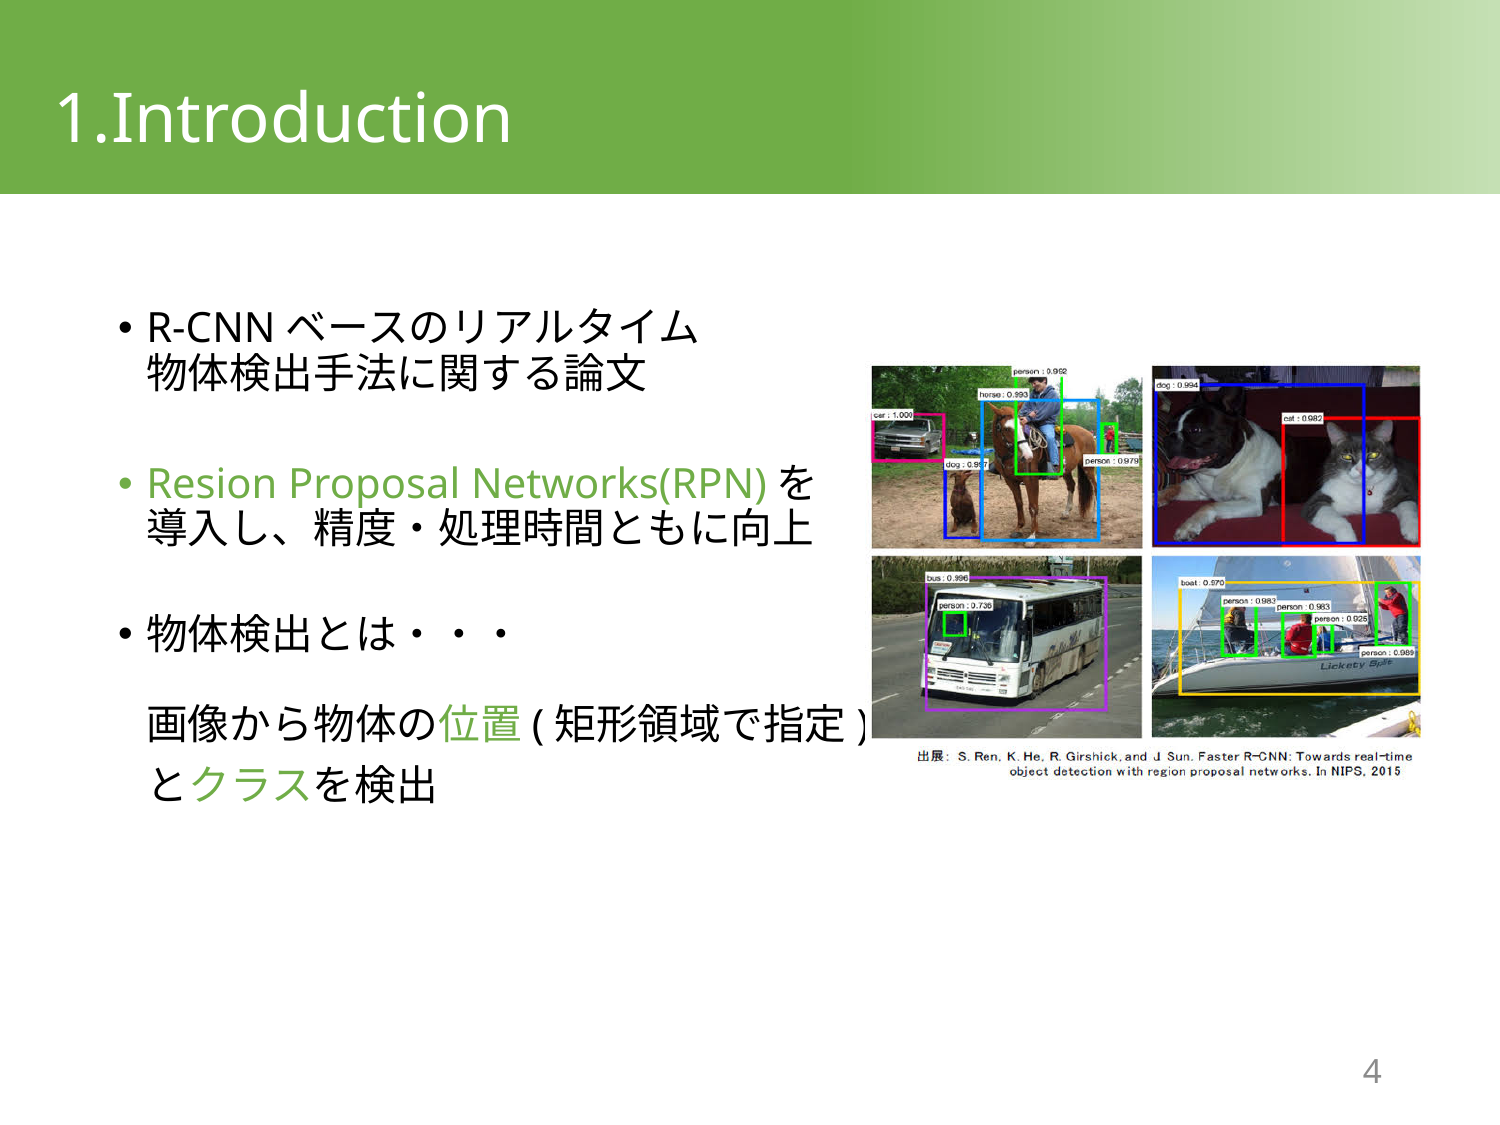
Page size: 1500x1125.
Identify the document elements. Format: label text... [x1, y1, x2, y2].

list R-CNNベースのリアルタイム 物体検出手法に関する論文 Resion Proposal Networks(RPN)を 導入し、精度・処理時間ともに向上 物体検出とは・・・ 画像から物体の位置(矩形領域で指定) とクラスを検出 [103, 299, 1397, 1014]
slide_number 3 [1059, 1042, 1397, 1103]
title 1.Introduction [38, 11, 1333, 230]
picture [865, 361, 1428, 787]
